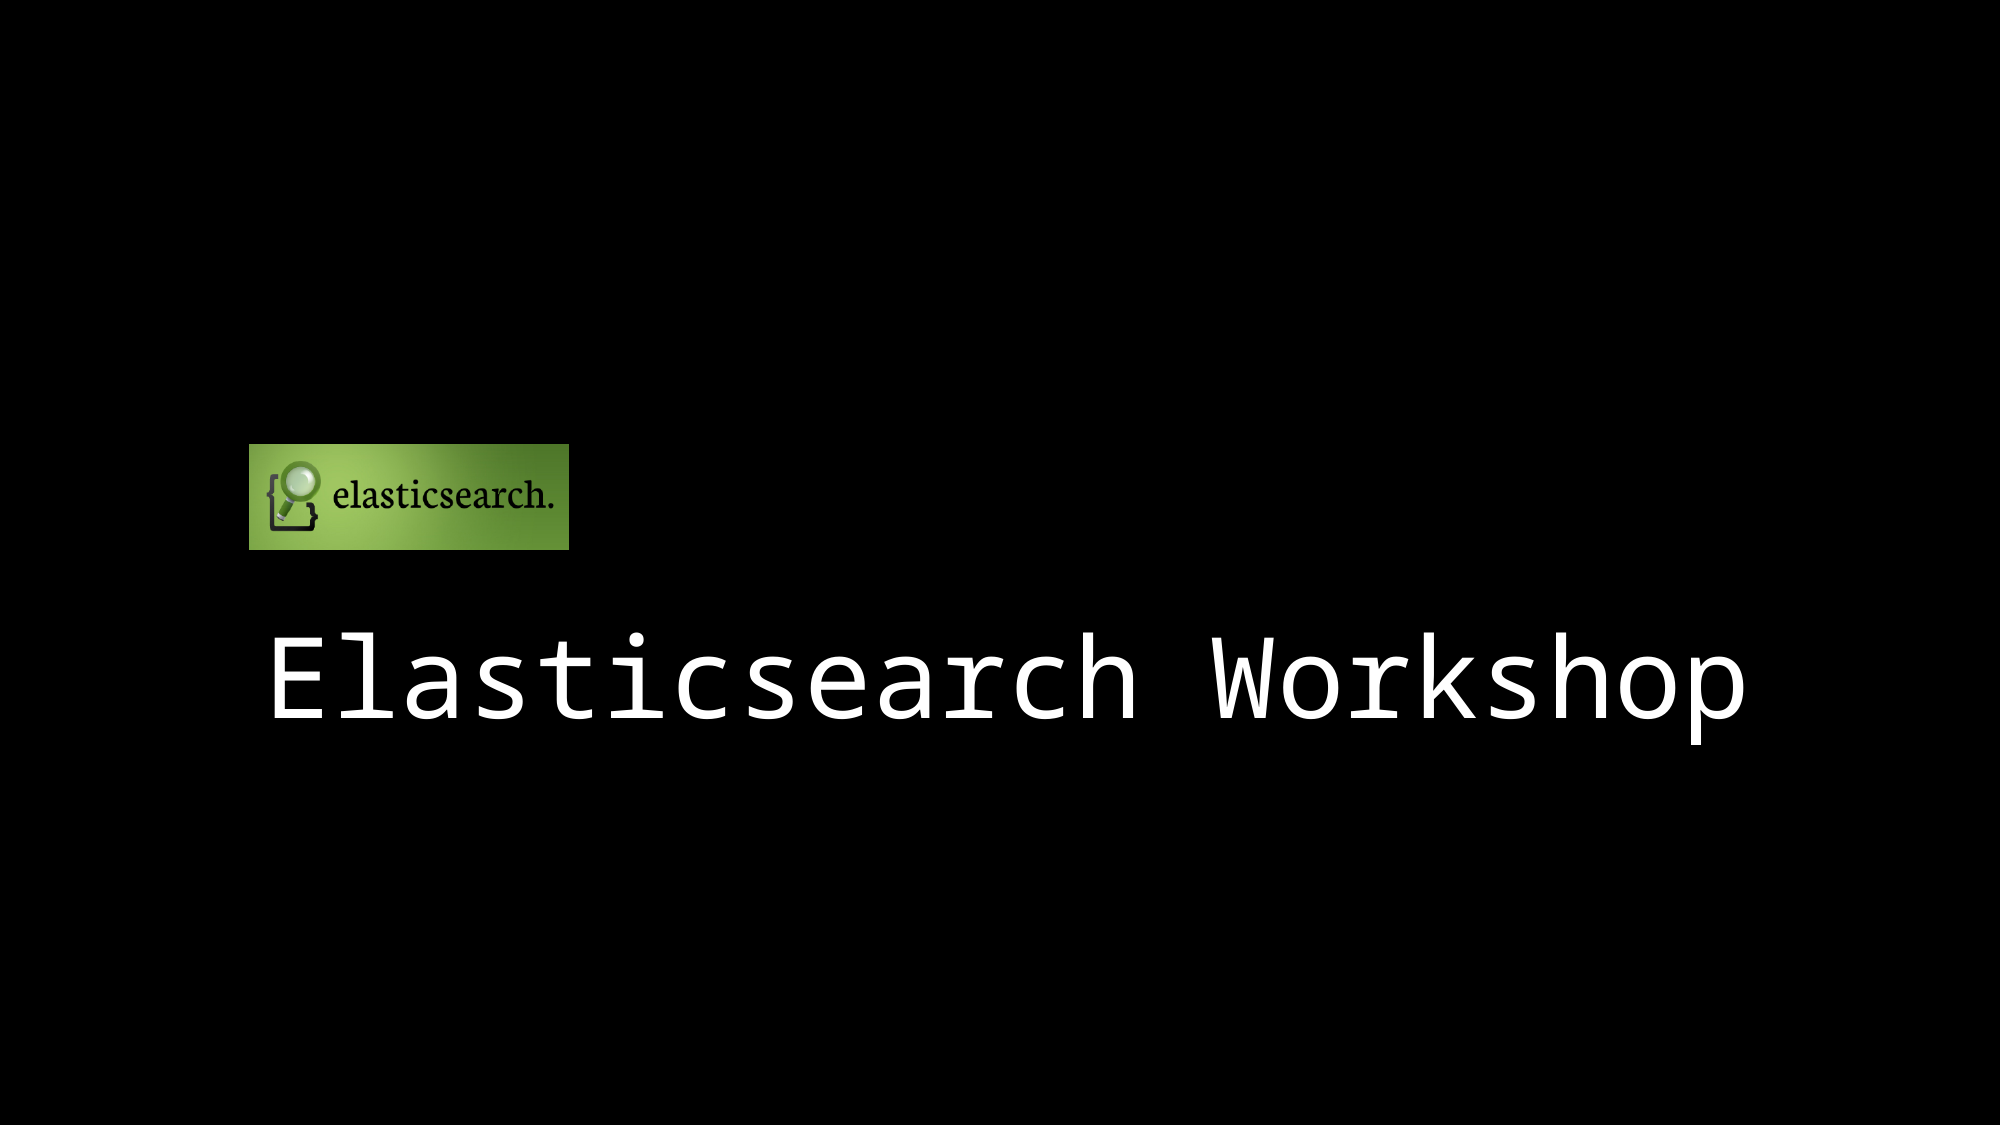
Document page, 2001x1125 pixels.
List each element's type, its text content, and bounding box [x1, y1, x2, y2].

title Elasticsearch Workshop [249, 299, 1934, 750]
picture [249, 444, 569, 550]
